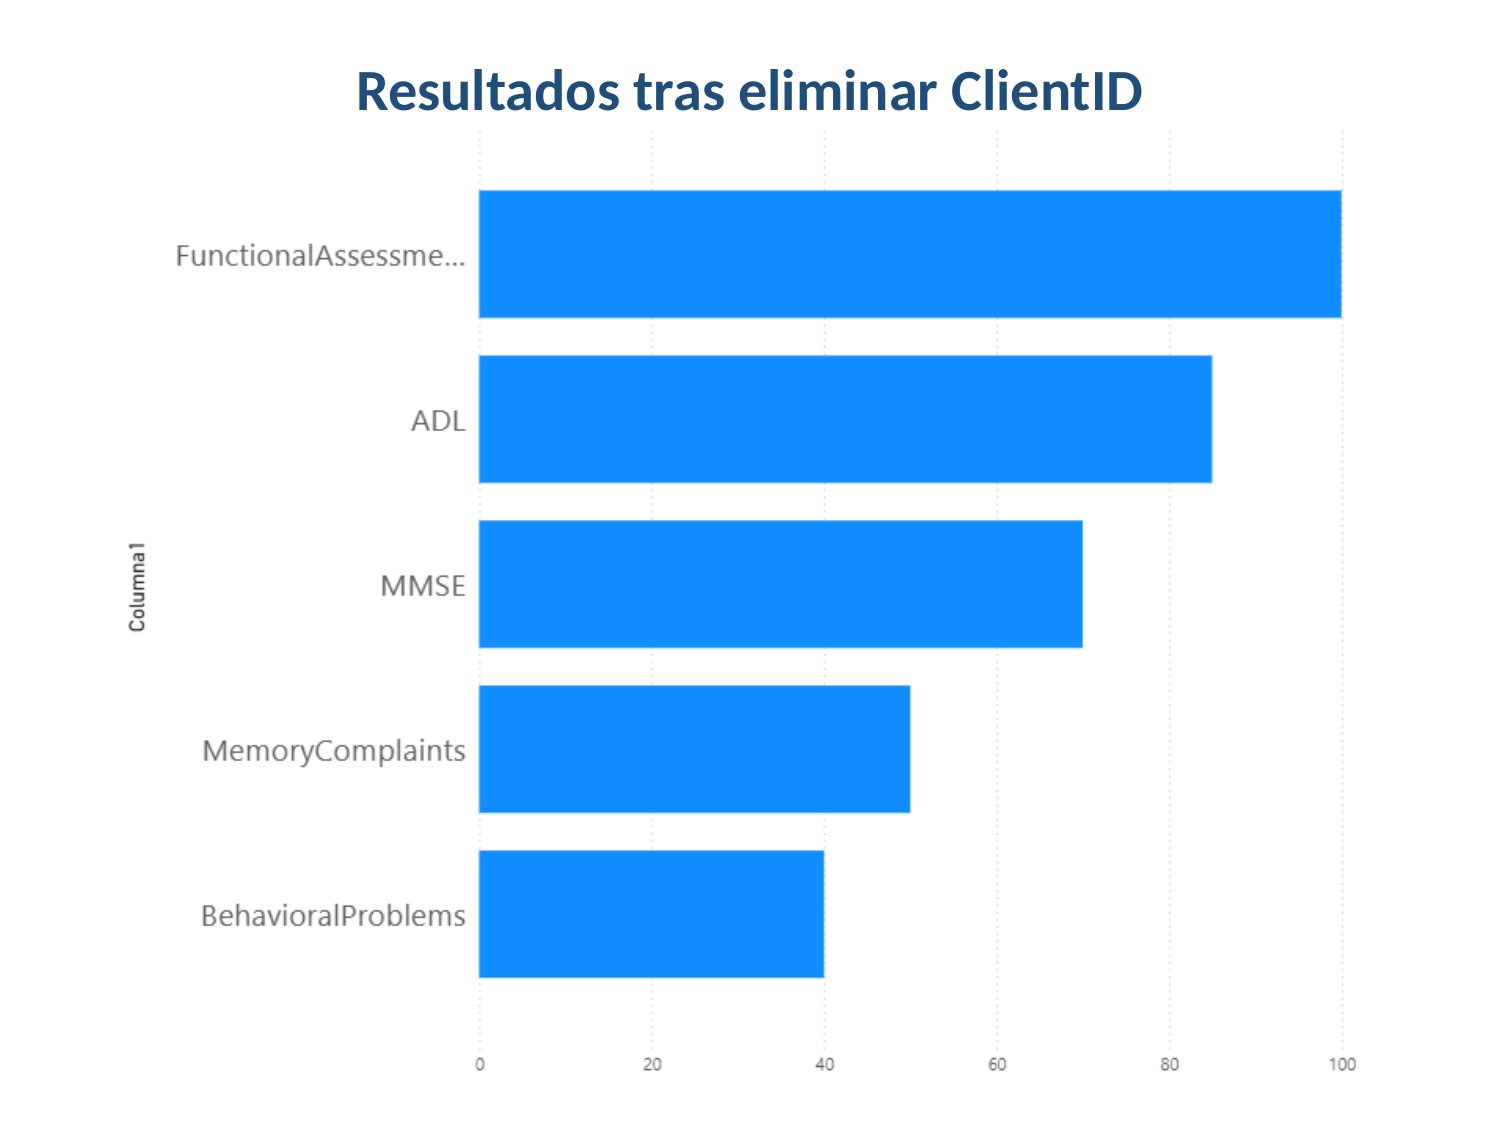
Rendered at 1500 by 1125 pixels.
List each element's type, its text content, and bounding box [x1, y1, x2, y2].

picture [69, 128, 1431, 1081]
text_box Resultados tras eliminar ClientID [341, 45, 1159, 126]
